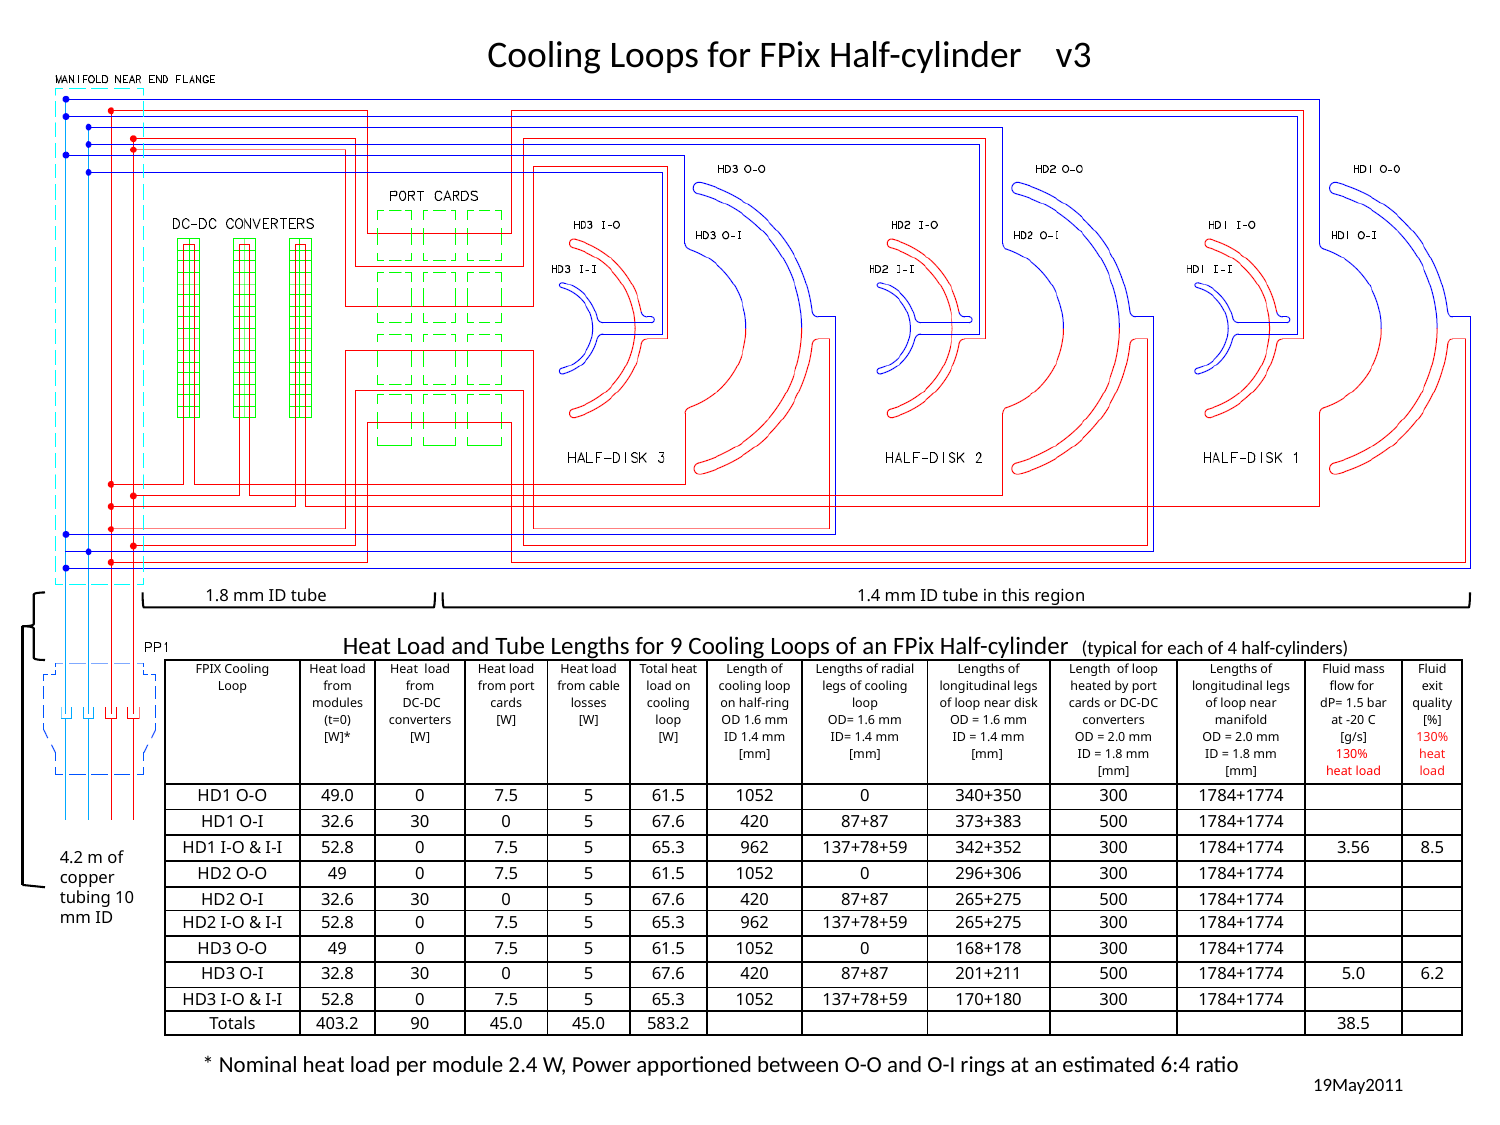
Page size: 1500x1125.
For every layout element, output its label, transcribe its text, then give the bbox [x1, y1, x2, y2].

table_cell 5 [548, 911, 629, 935]
table_cell Totals [166, 1012, 299, 1034]
table_cell 1784+1774 [1178, 862, 1304, 886]
table_cell [1178, 1012, 1304, 1034]
table_cell 1052 [708, 862, 801, 886]
table_cell 1784+1774 [1178, 963, 1304, 987]
table_cell 5 [548, 937, 629, 961]
table_cell 1784+1774 [1178, 988, 1304, 1010]
table_cell 265+275 [928, 911, 1049, 935]
table_cell 7.5 [466, 911, 547, 935]
table_cell 87+87 [803, 888, 927, 910]
table_cell 342+352 [928, 836, 1049, 860]
table_cell [1306, 911, 1401, 935]
table_cell 0 [803, 862, 927, 886]
table_cell 170+180 [928, 988, 1049, 1010]
table_cell 67.6 [631, 963, 706, 987]
table_cell 0 [466, 888, 547, 910]
table_cell 0 [376, 836, 464, 860]
table_cell 201+211 [928, 963, 1049, 987]
table_cell 5 [548, 862, 629, 886]
table_cell 0 [376, 937, 464, 961]
table_cell 65.3 [631, 911, 706, 935]
table_cell 38.5 [1306, 1012, 1401, 1034]
table_cell 500 [1051, 963, 1176, 987]
table_cell 1784+1774 [1178, 836, 1304, 860]
table_cell HD3 O-I [166, 963, 299, 987]
table_cell [1403, 937, 1461, 961]
table_cell [1403, 888, 1461, 910]
table_cell 87+87 [803, 963, 927, 987]
table_cell 7.5 [466, 862, 547, 886]
table_cell [1306, 862, 1401, 886]
table_cell 65.3 [631, 836, 706, 860]
table_cell [1403, 1012, 1461, 1034]
table_cell 1784+1774 [1178, 911, 1304, 935]
table_cell 137+78+59 [803, 911, 927, 935]
table_cell [803, 1012, 927, 1034]
table_cell 45.0 [466, 1012, 547, 1034]
table_cell 1052 [708, 937, 801, 961]
table_cell 500 [1051, 888, 1176, 910]
table_cell 583.2 [631, 1012, 706, 1034]
table_cell 5 [548, 963, 629, 987]
table_cell 0 [376, 862, 464, 886]
table_cell 52.8 [301, 988, 374, 1010]
table_cell 7.5 [466, 937, 547, 961]
table_cell 962 [708, 836, 801, 860]
table_cell 5 [548, 888, 629, 910]
table_cell 3.56 [1306, 836, 1401, 860]
table_cell 49 [301, 937, 374, 961]
table_cell [1403, 862, 1461, 886]
table_cell 0 [376, 988, 464, 1010]
table_cell [1403, 988, 1461, 1010]
table_cell 0 [466, 963, 547, 987]
table_cell 52.8 [301, 836, 374, 860]
table_cell 5 [548, 836, 629, 860]
table_cell 30 [376, 963, 464, 987]
table_cell 137+78+59 [803, 988, 927, 1010]
table_cell 5 [548, 988, 629, 1010]
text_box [22, 884, 46, 889]
table_cell 61.5 [631, 937, 706, 961]
table_cell 52.8 [301, 911, 374, 935]
table_cell 137+78+59 [803, 836, 927, 860]
table_cell HD2 O-I [166, 888, 299, 910]
table_cell 0 [376, 911, 464, 935]
table_cell 49 [301, 862, 374, 886]
table_cell [1306, 937, 1401, 961]
table_cell HD3 O-O [166, 937, 299, 961]
table_cell [1051, 1012, 1176, 1034]
table_cell 300 [1051, 862, 1176, 886]
table_cell 1784+1774 [1178, 937, 1304, 961]
table_cell 8.5 [1403, 836, 1461, 860]
table_cell 1052 [708, 988, 801, 1010]
table_cell [1306, 988, 1401, 1010]
table_cell 296+306 [928, 862, 1049, 886]
table_cell 67.6 [631, 888, 706, 910]
table_cell 300 [1051, 911, 1176, 935]
text_box * Nominal heat load per module 2.4 W, Power apportioned between O-O and O-I rings at an estimated 6:4 ratio [187, 1042, 1275, 1085]
table_cell 168+178 [928, 937, 1049, 961]
table_cell 265+275 [928, 888, 1049, 910]
table_cell HD2 O-O [166, 862, 299, 886]
table_cell 5.0 [1306, 963, 1401, 987]
text_box 19May2011 [1245, 1065, 1472, 1103]
table_cell 32.6 [301, 888, 374, 910]
table_cell 420 [708, 888, 801, 910]
table_cell HD1 I-O & I-I [166, 836, 299, 860]
table_cell 403.2 [301, 1012, 374, 1034]
table_cell 1784+1774 [1178, 888, 1304, 910]
table_cell 45.0 [548, 1012, 629, 1034]
table_cell HD2 I-O & I-I [166, 911, 299, 935]
table_cell 7.5 [466, 836, 547, 860]
picture [35, 68, 1477, 826]
table_cell 300 [1051, 988, 1176, 1010]
table_cell 300 [1051, 937, 1176, 961]
table_cell 300 [1051, 836, 1176, 860]
table_cell [1403, 911, 1461, 935]
table_cell 962 [708, 911, 801, 935]
table_cell 0 [803, 937, 927, 961]
table_cell [928, 1012, 1049, 1034]
table_cell HD3 I-O & I-I [166, 988, 299, 1010]
table_cell 32.8 [301, 963, 374, 987]
table_cell 420 [708, 963, 801, 987]
table_cell 61.5 [631, 862, 706, 886]
table_cell 30 [376, 888, 464, 910]
table_cell 65.3 [631, 988, 706, 1010]
text_box 4.2 m of copper tubing 10 mm ID [45, 839, 158, 935]
table_cell [1306, 888, 1401, 910]
table_cell 6.2 [1403, 963, 1461, 987]
table_cell [708, 1012, 801, 1034]
text_box Cooling Loops for FPix Half-cylinder v3 [472, 22, 1115, 67]
table_cell 90 [376, 1012, 464, 1034]
table_cell 7.5 [466, 988, 547, 1010]
